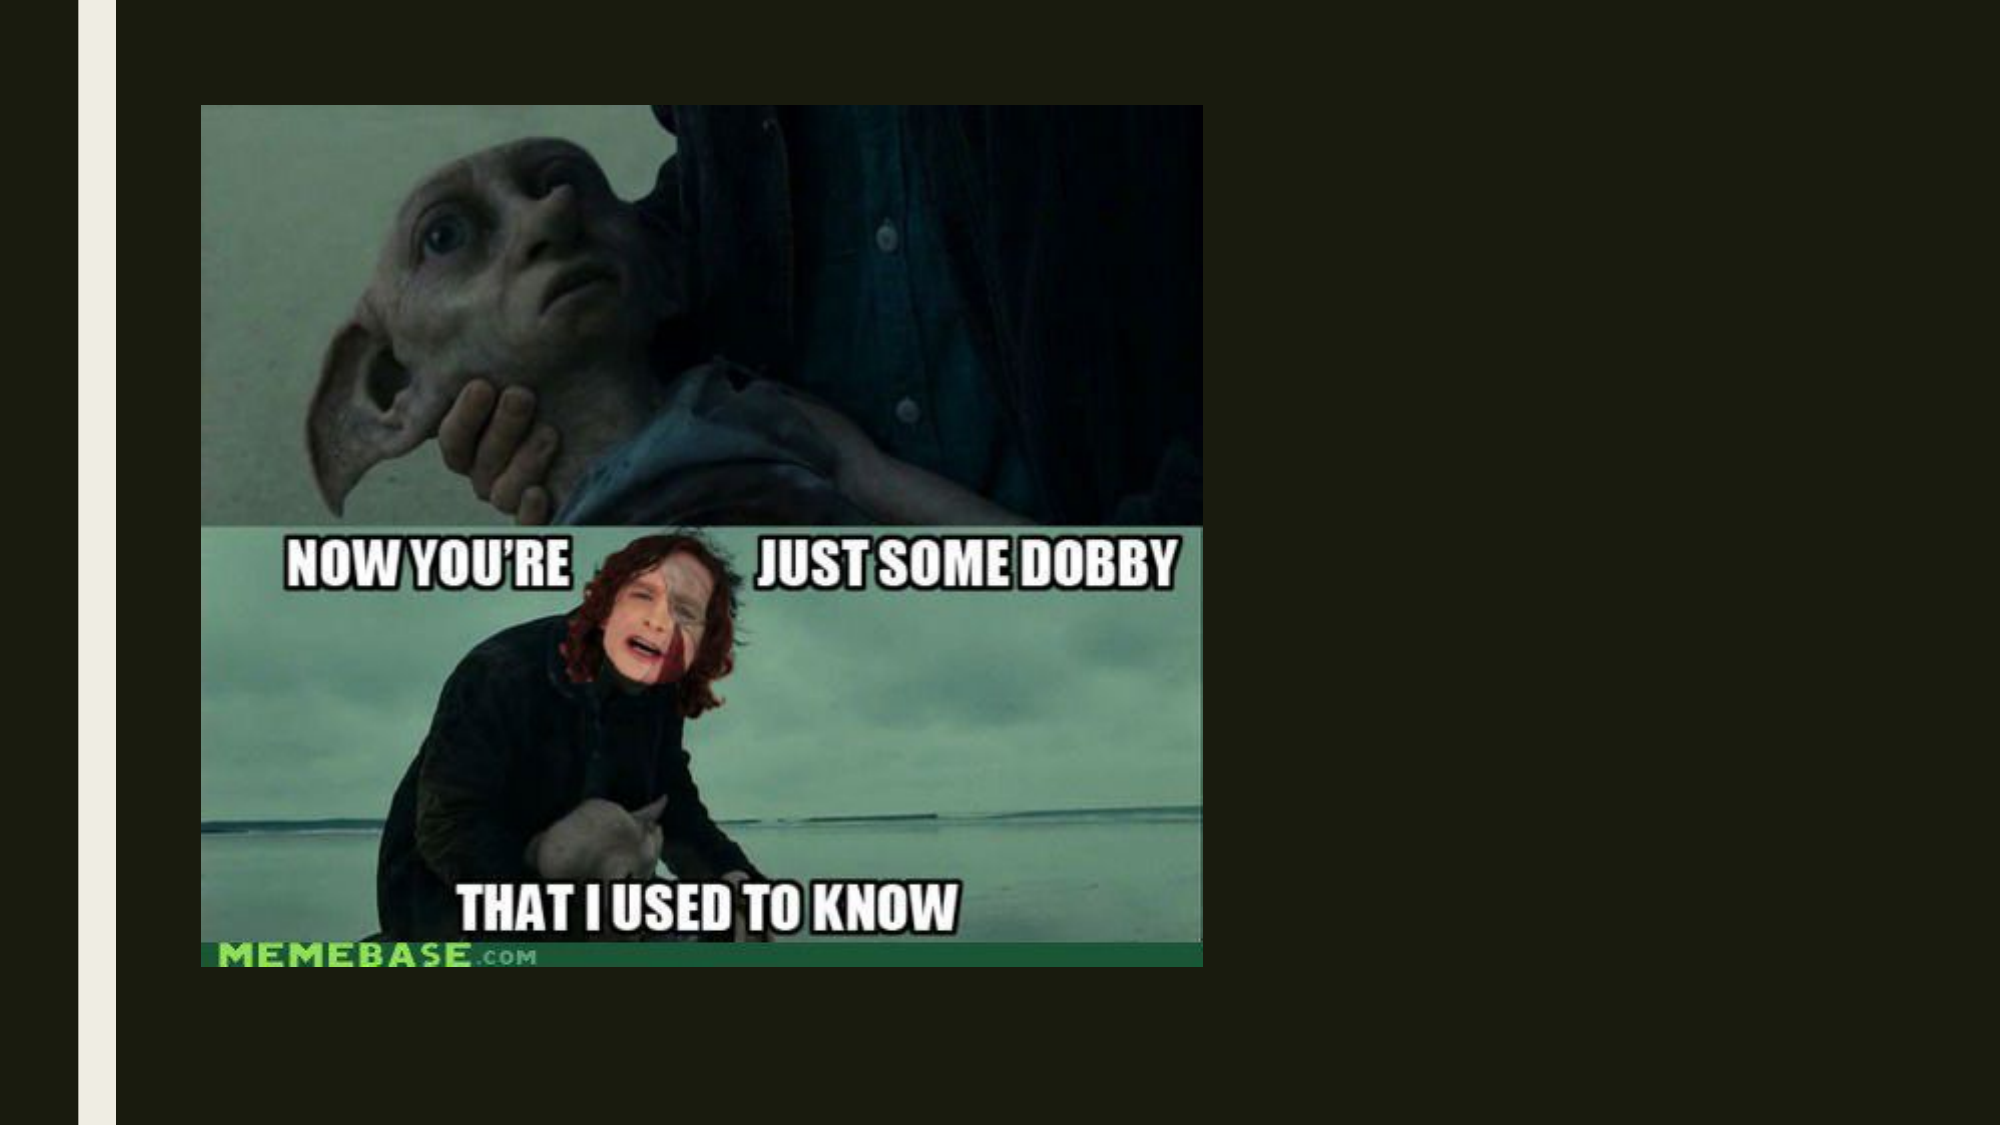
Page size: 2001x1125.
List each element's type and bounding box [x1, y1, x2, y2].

picture [201, 105, 1203, 967]
text_box [76, 0, 119, 1125]
